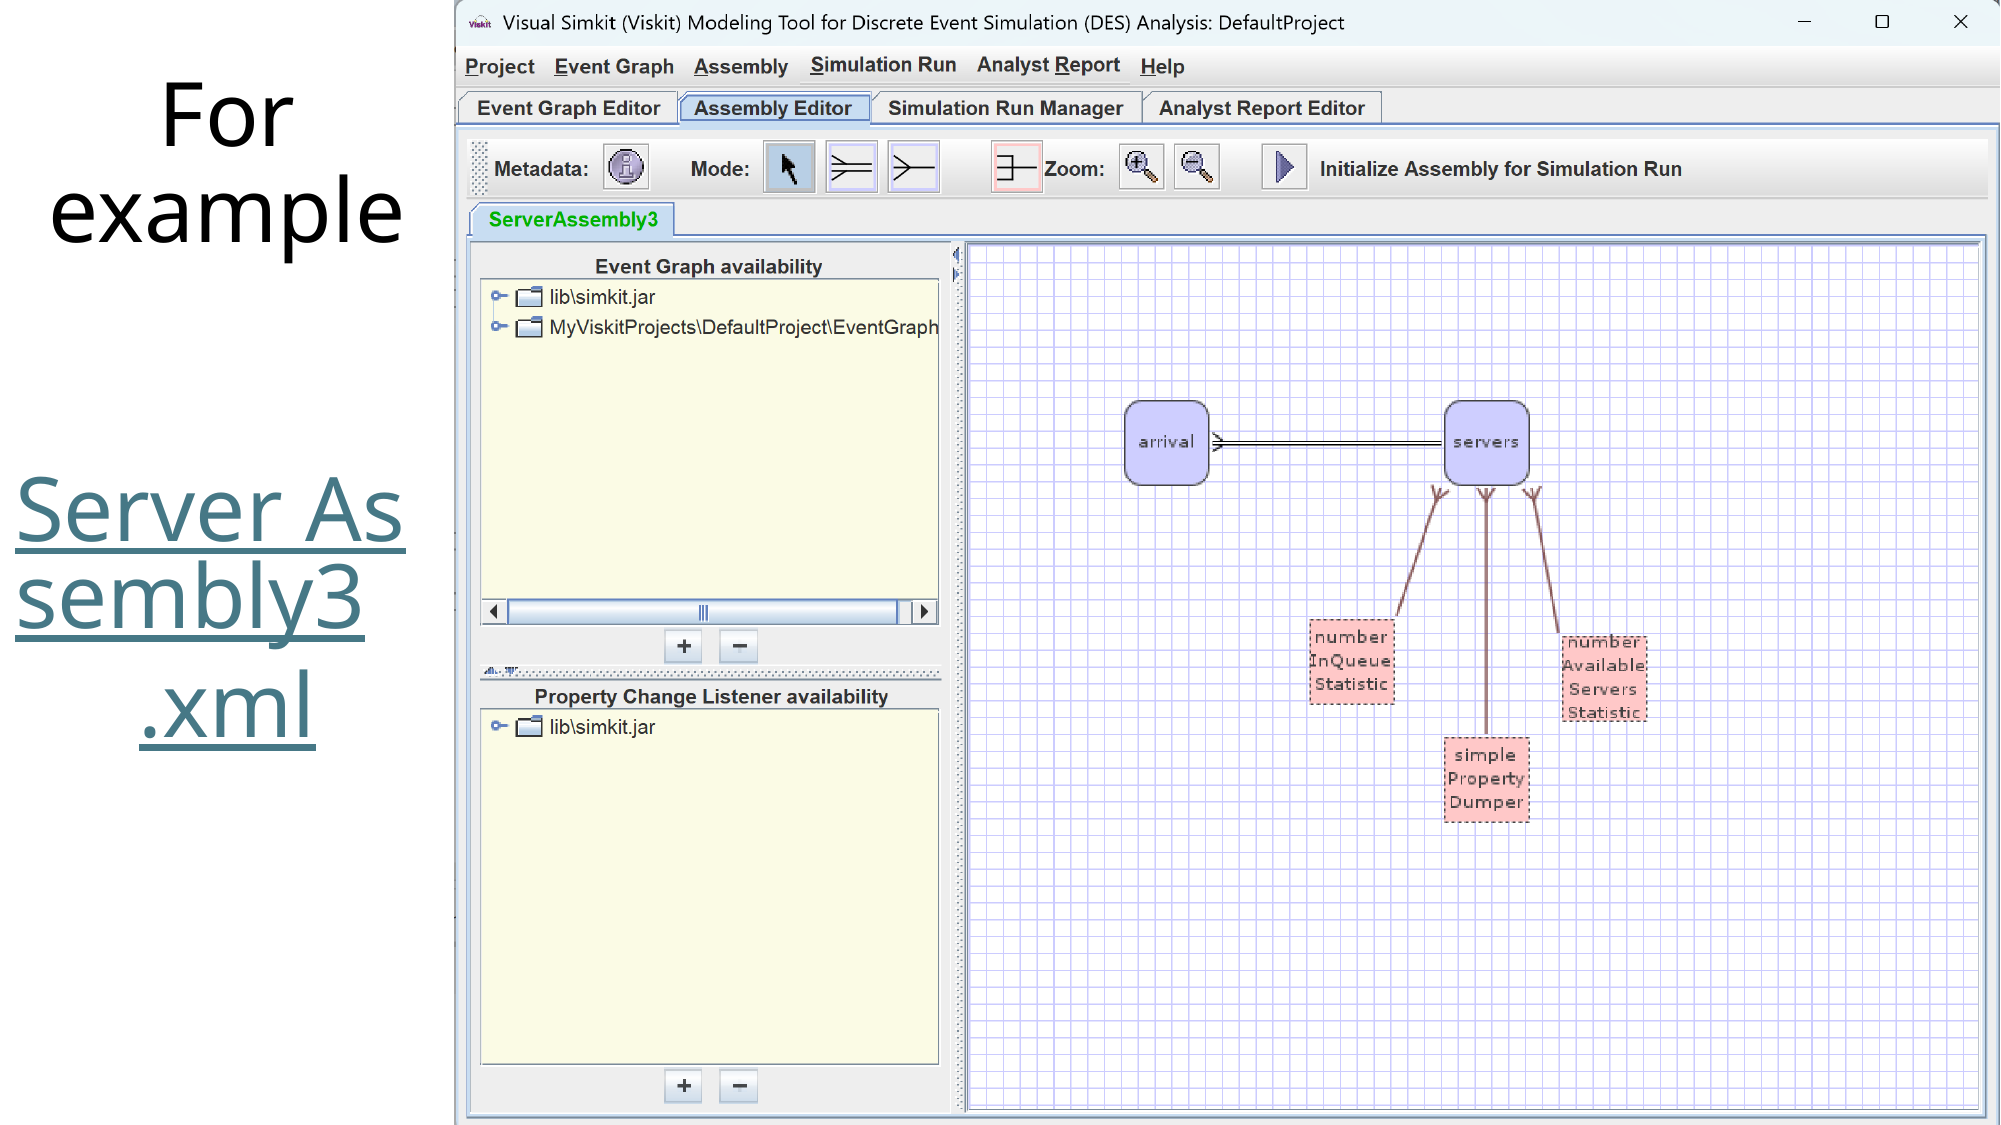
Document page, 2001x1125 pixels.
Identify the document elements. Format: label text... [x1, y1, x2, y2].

picture [454, 0, 2000, 1125]
title For example Server Assembly3 .xml [0, 59, 454, 682]
